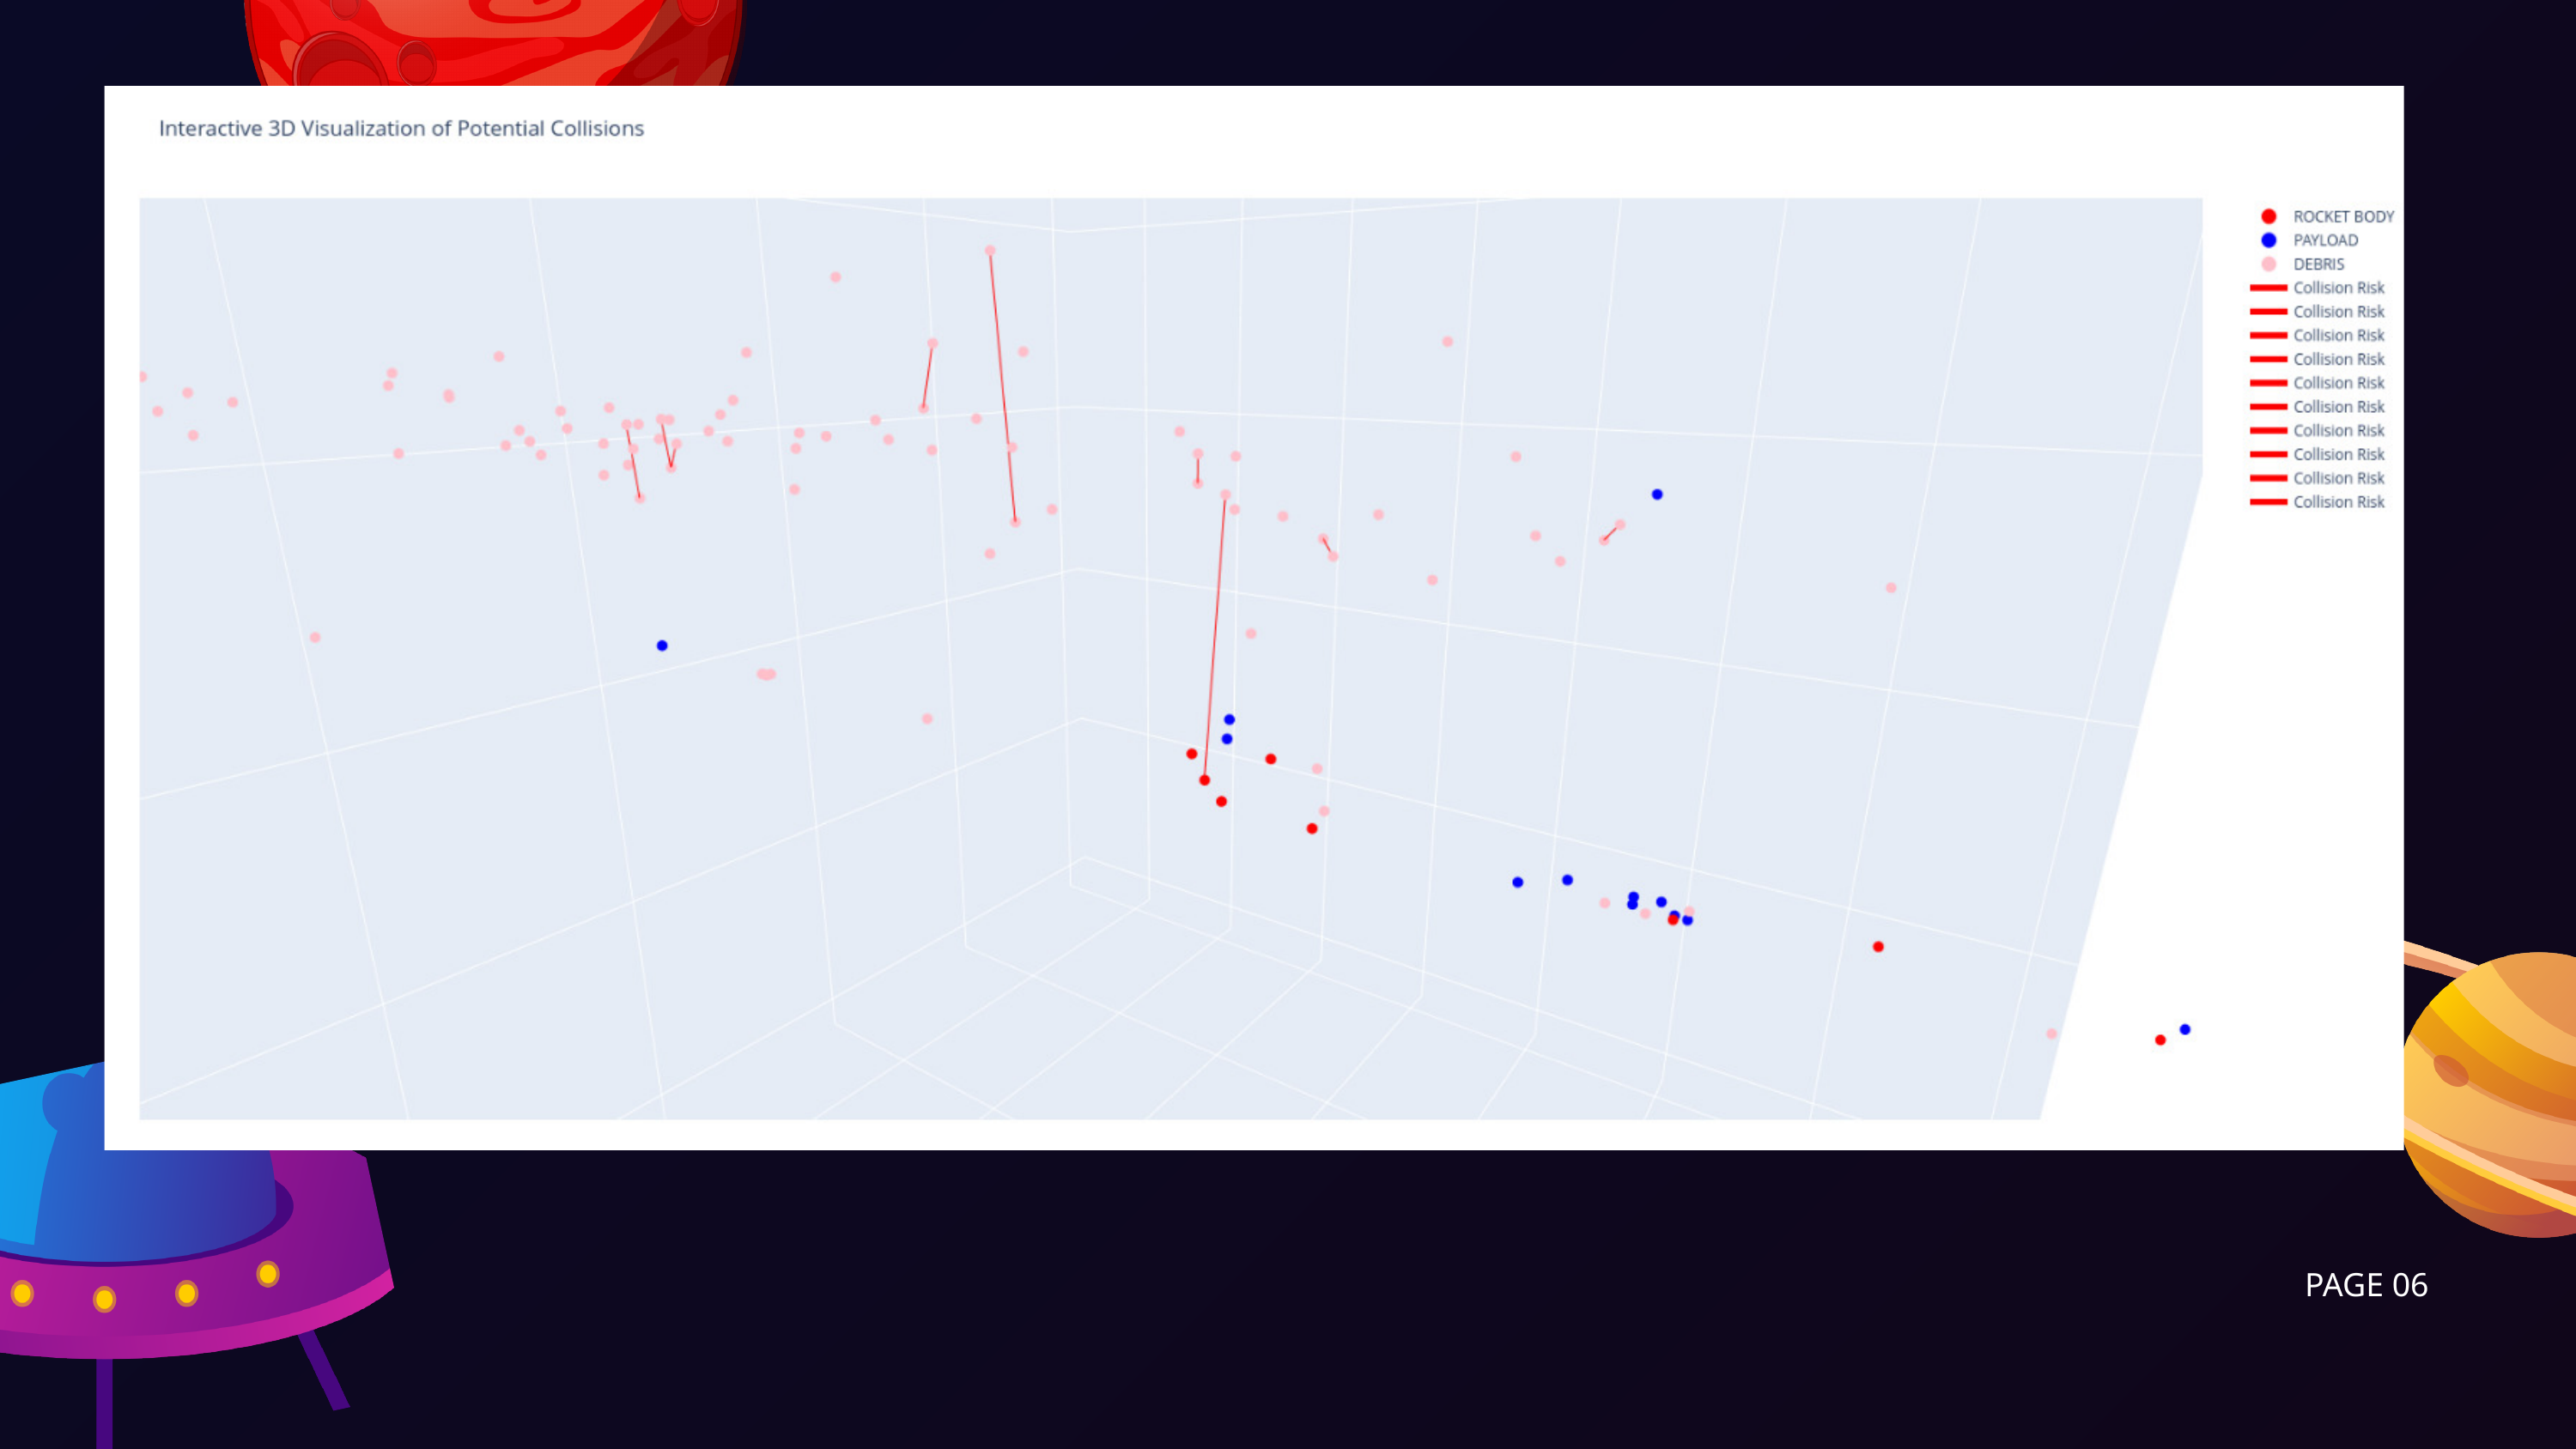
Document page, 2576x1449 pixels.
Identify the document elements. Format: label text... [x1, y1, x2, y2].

text_box [243, 0, 751, 86]
text_box [104, 86, 2404, 1150]
text_box [0, 1061, 417, 1449]
text_box [2160, 889, 2576, 1306]
text_box PAGE 06 [2245, 1258, 2429, 1303]
